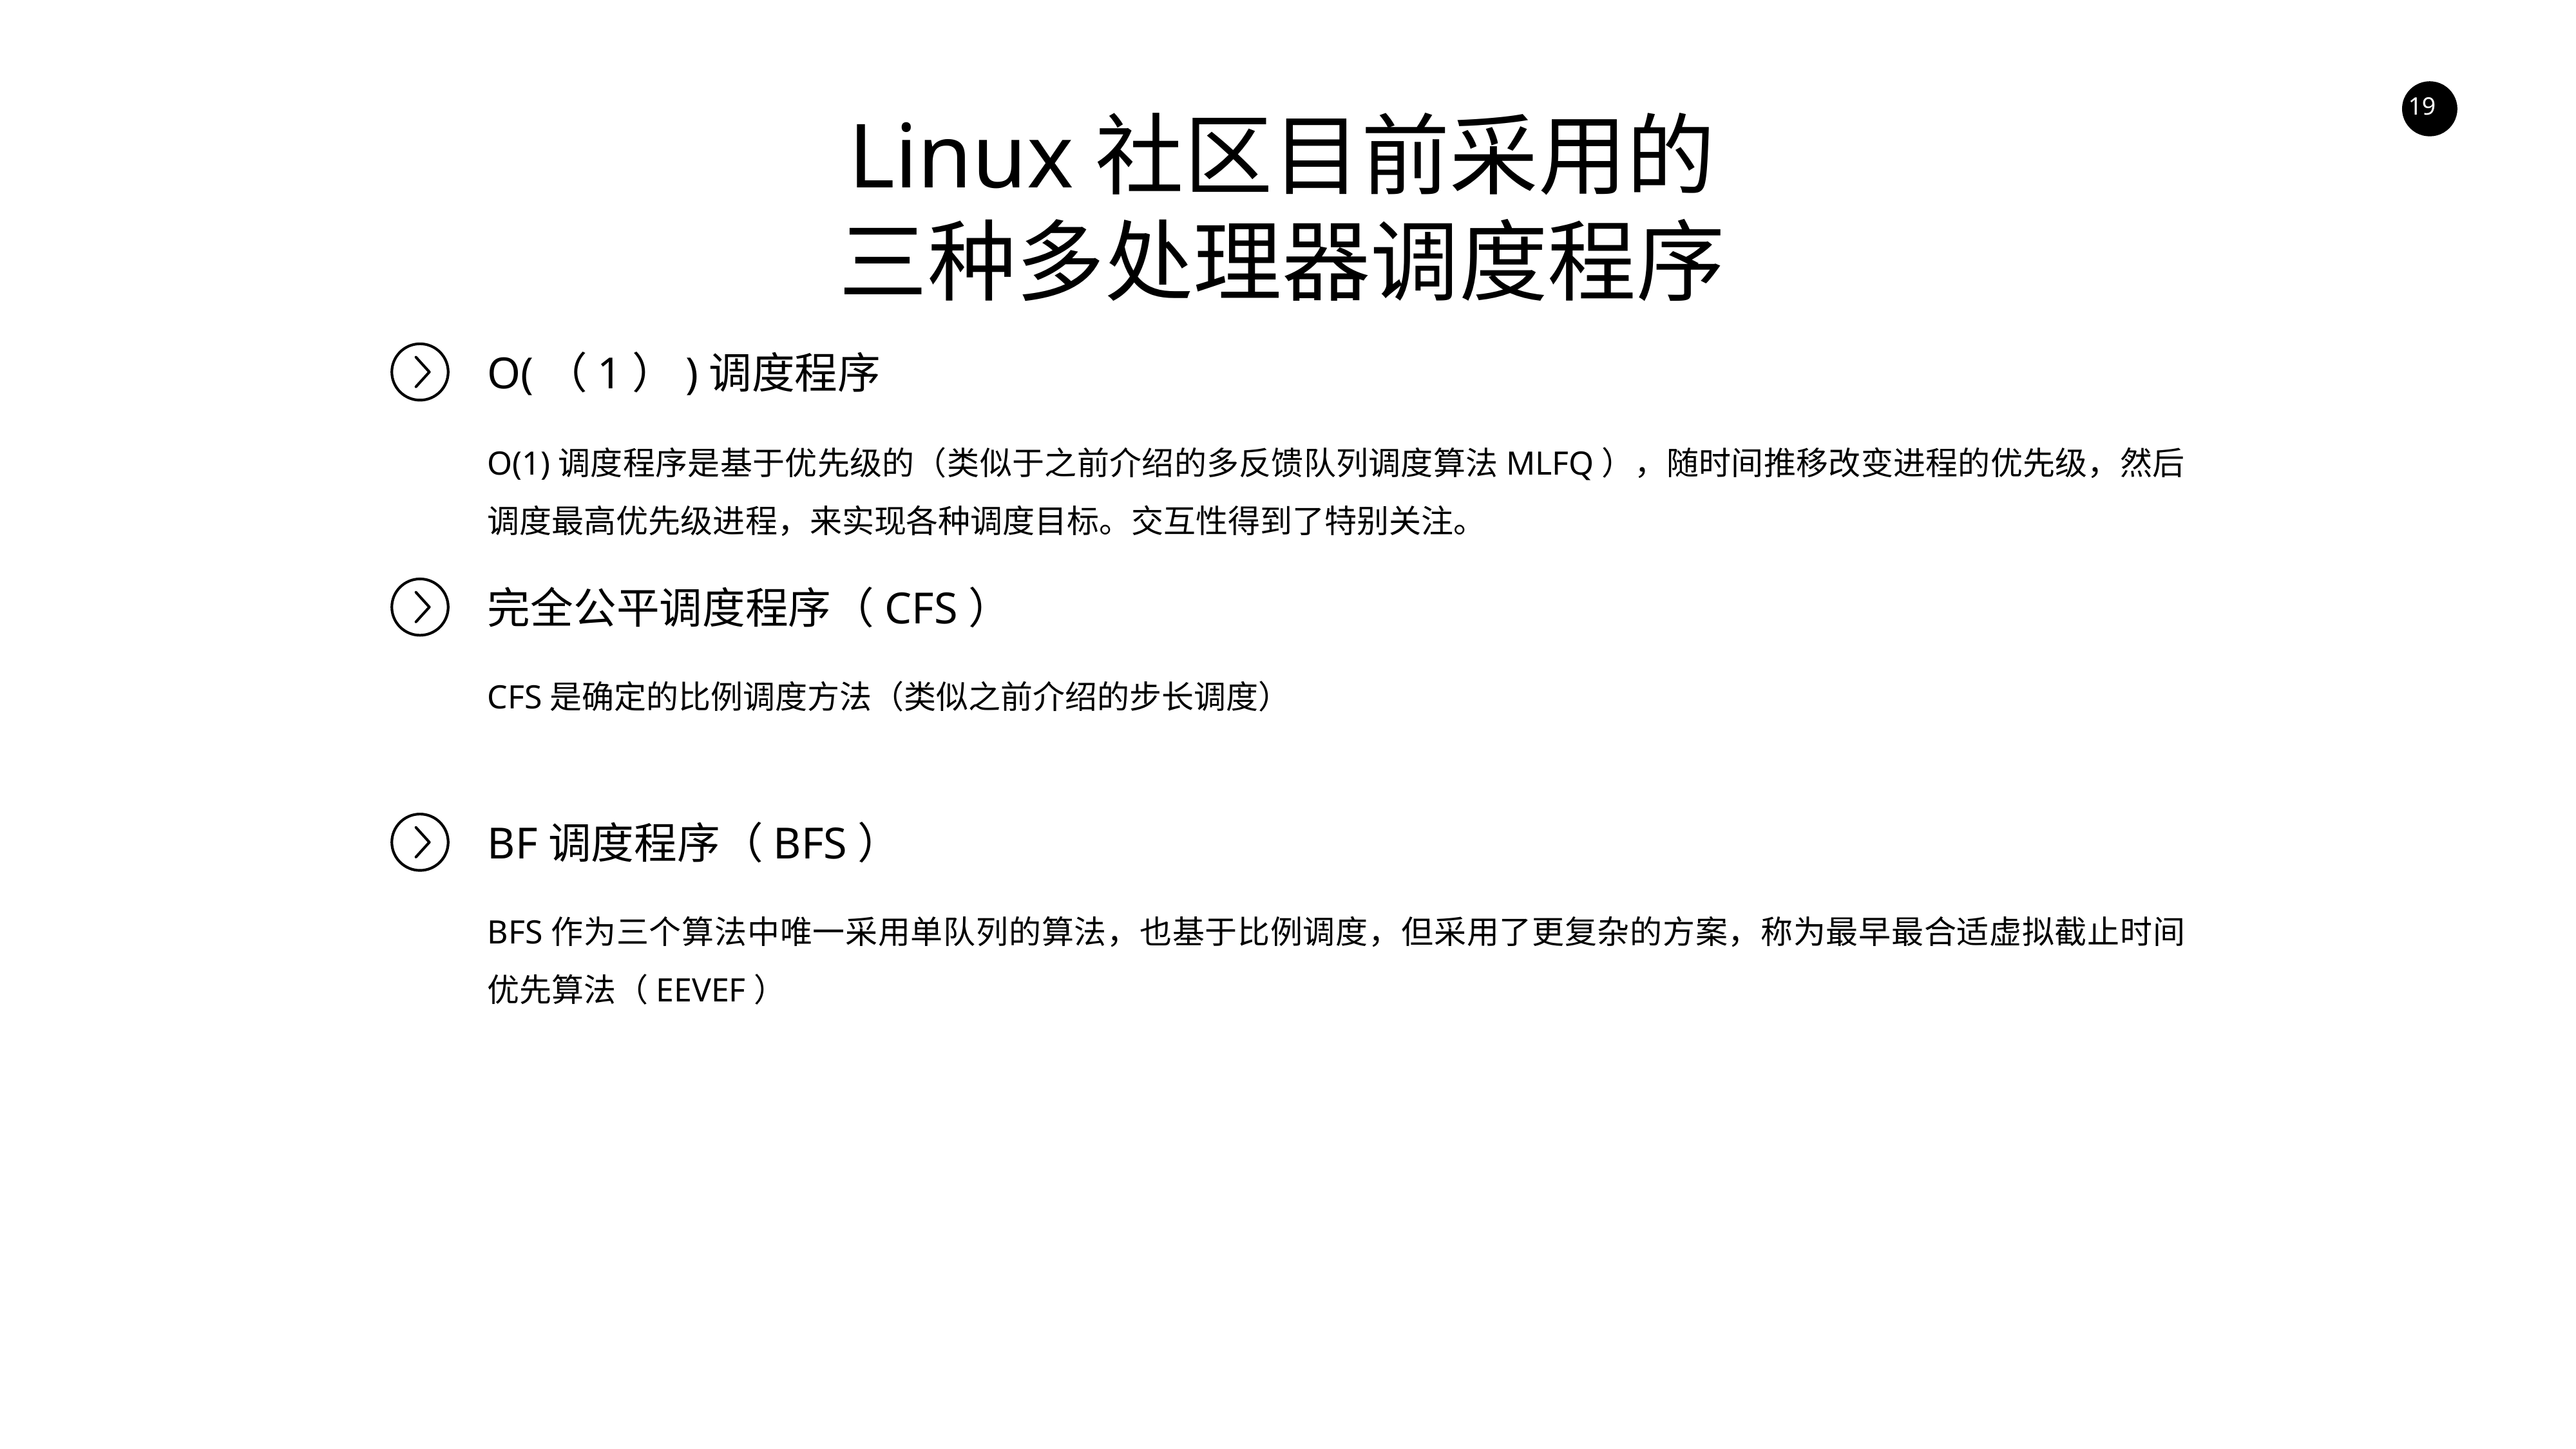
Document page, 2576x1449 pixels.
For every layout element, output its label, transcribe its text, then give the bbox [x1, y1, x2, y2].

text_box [390, 576, 2195, 785]
text_box Linux社区目前采用的 三种多处理器调度程序 [721, 94, 1843, 316]
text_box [390, 811, 2195, 1020]
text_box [390, 341, 2195, 576]
